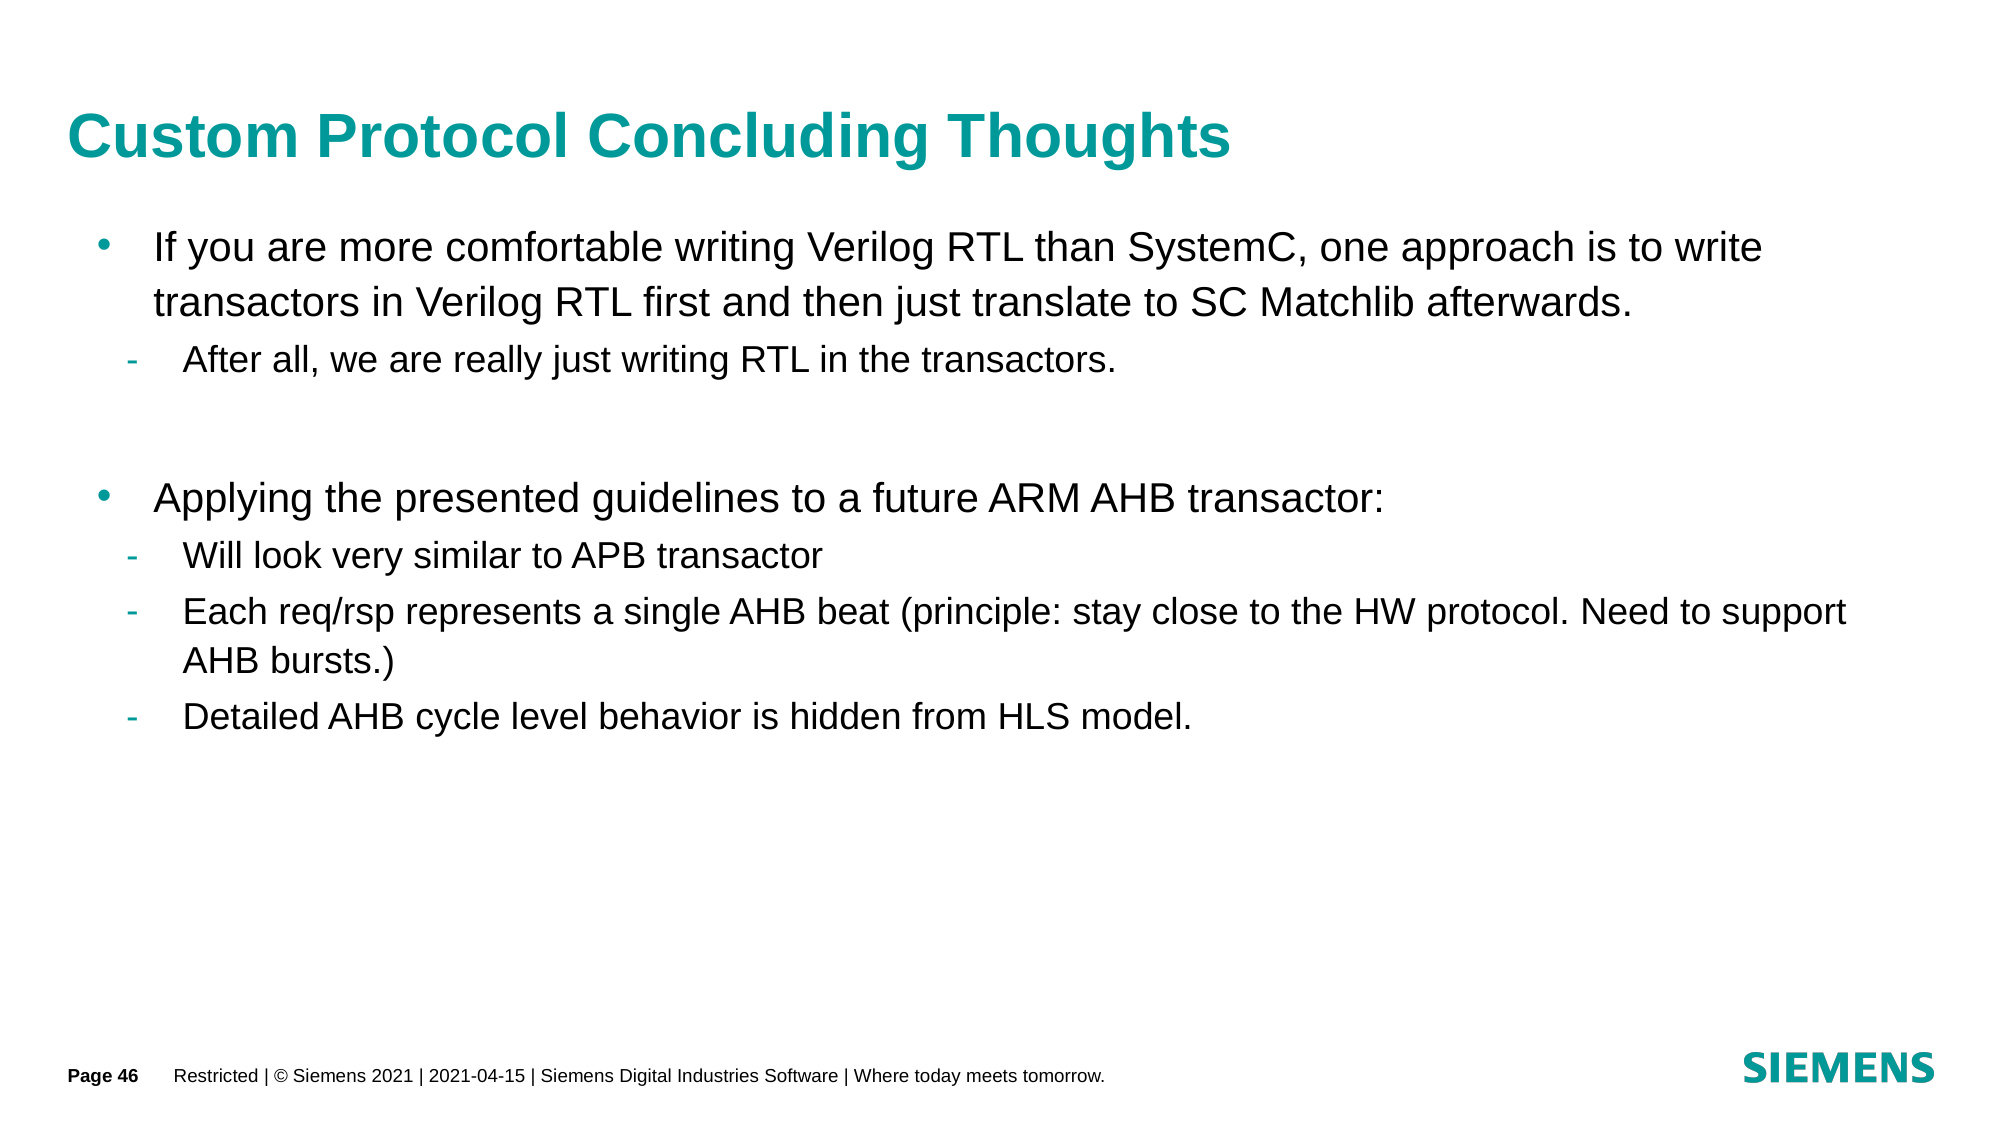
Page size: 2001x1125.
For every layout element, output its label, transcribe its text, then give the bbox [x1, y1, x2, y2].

list If you are more comfortable writing Verilog RTL than SystemC, one approach is to write transactors in Verilog RTL first and then just translate to SC Matchlib afterwards. After all, we are really just writing RTL in the transactors. Applying the presented guidelines to a future ARM AHB transactor: Will look very similar to APB transactor Each req/rsp represents a single AHB beat (principle: stay close to the HW protocol. Need to support AHB bursts.) Detailed AHB cycle level behavior is hidden from HLS model. [67, 214, 1924, 1012]
slide_number Page 46 [67, 1035, 174, 1125]
title Custom Protocol Concluding Thoughts [67, 78, 1924, 173]
footer Restricted | © Siemens 2021 | 2021-04-15 | Siemens Digital Industries Software | Where today meets tomorrow. [174, 1035, 1686, 1125]
picture [1744, 1052, 1934, 1083]
